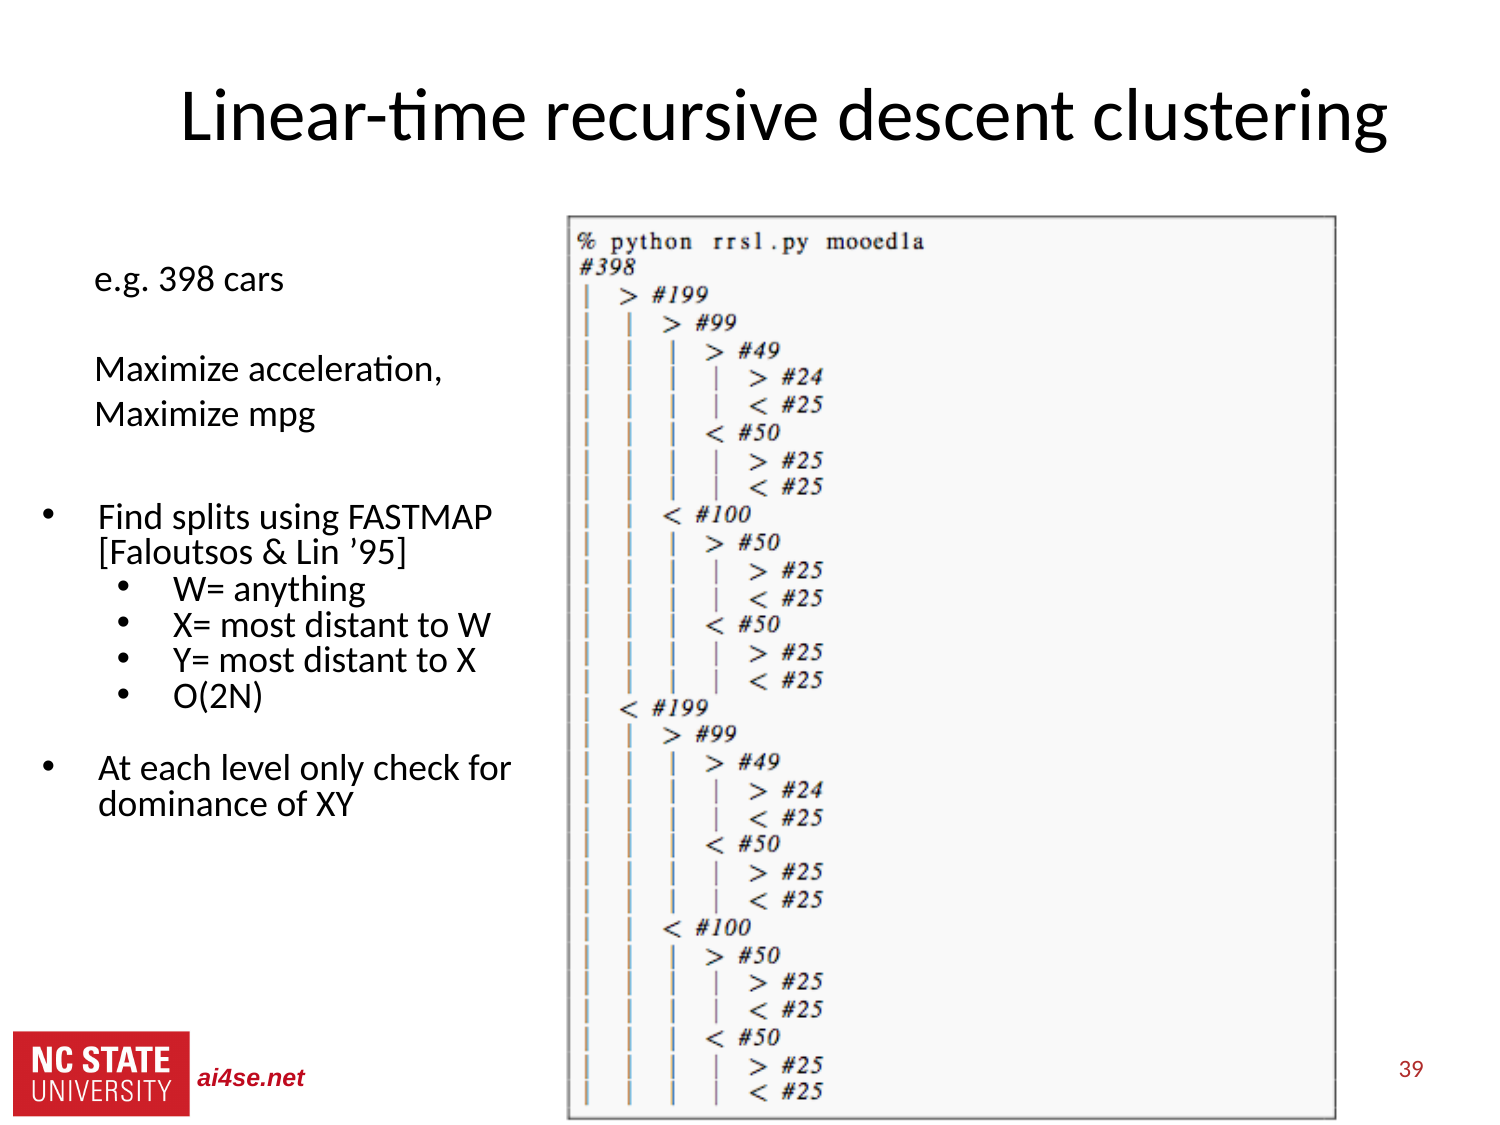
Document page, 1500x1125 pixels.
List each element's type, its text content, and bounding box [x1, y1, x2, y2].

picture [13, 1030, 191, 1118]
text_box e.g. 398 cars Maximize acceleration, Maximize mpg [79, 246, 459, 486]
title Linear-time recursive descent clustering [110, 16, 1461, 205]
picture [552, 201, 1348, 1125]
text_box Find splits using FASTMAP [Faloutsos & Lin ’95] W= anything X= most distant to W Y= most distant to X O(2N) At each level only check for dominance of XY Leaves = non-dominated examples (i.e. the Pareto frontier) [27, 492, 536, 1096]
